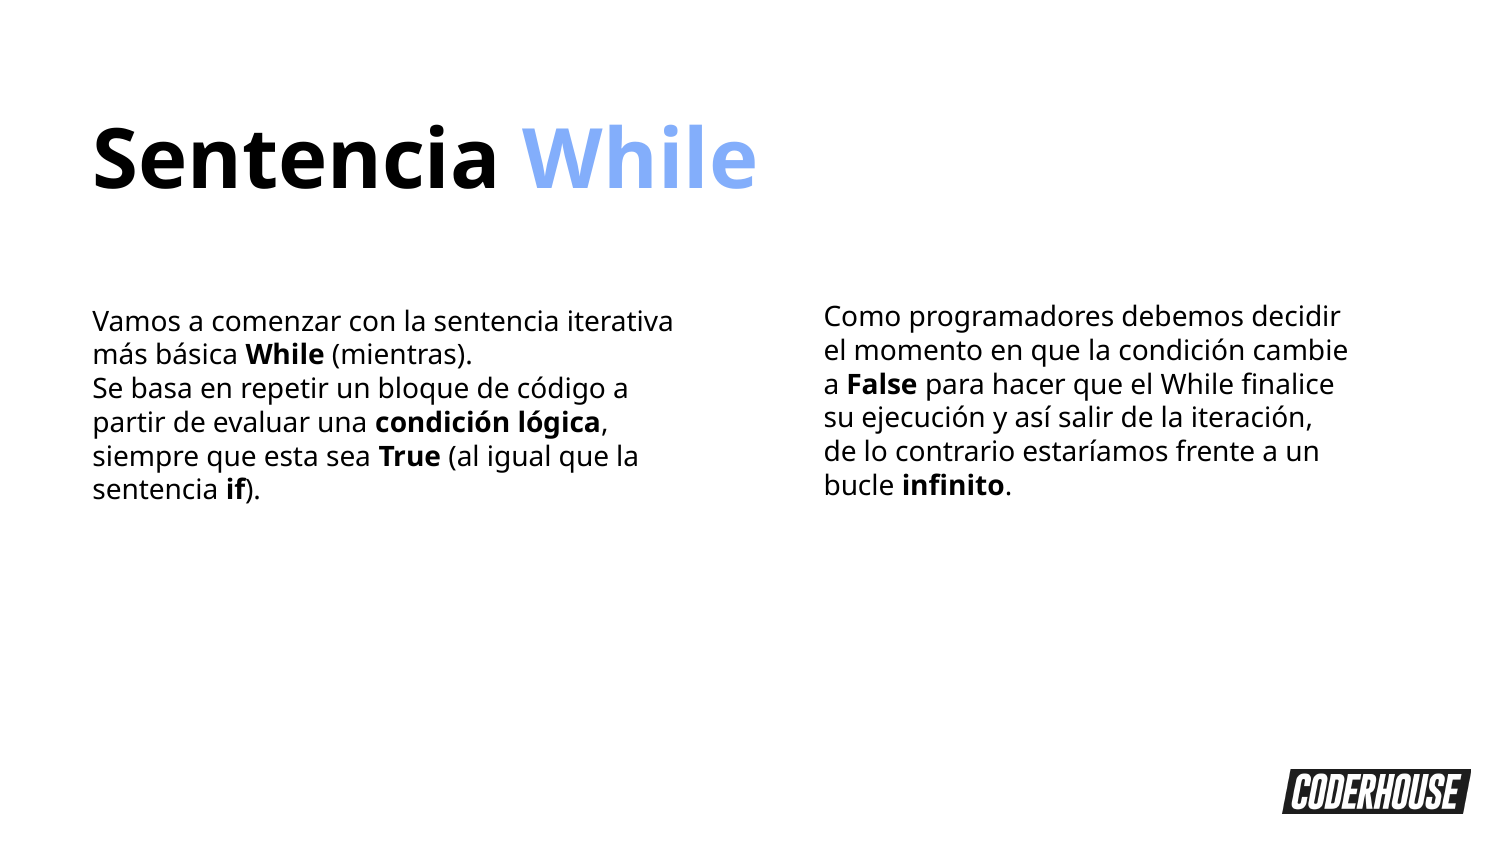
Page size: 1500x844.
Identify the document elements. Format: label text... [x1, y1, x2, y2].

picture [1281, 769, 1471, 814]
text_box Vamos a comenzar con la sentencia iterativa más básica While (mientras). Se basa en repetir un bloque de código a partir de evaluar una condición lógica, siempre que esta sea True (al igual que la sentencia if). [77, 287, 707, 588]
text_box Sentencia While [77, 101, 1414, 222]
text_box Como programadores debemos decidir el momento en que la condición cambie a False para hacer que el While finalice su ejecución y así salir de la iteración, de lo contrario estaríamos frente a un bucle infinito. [808, 283, 1369, 516]
